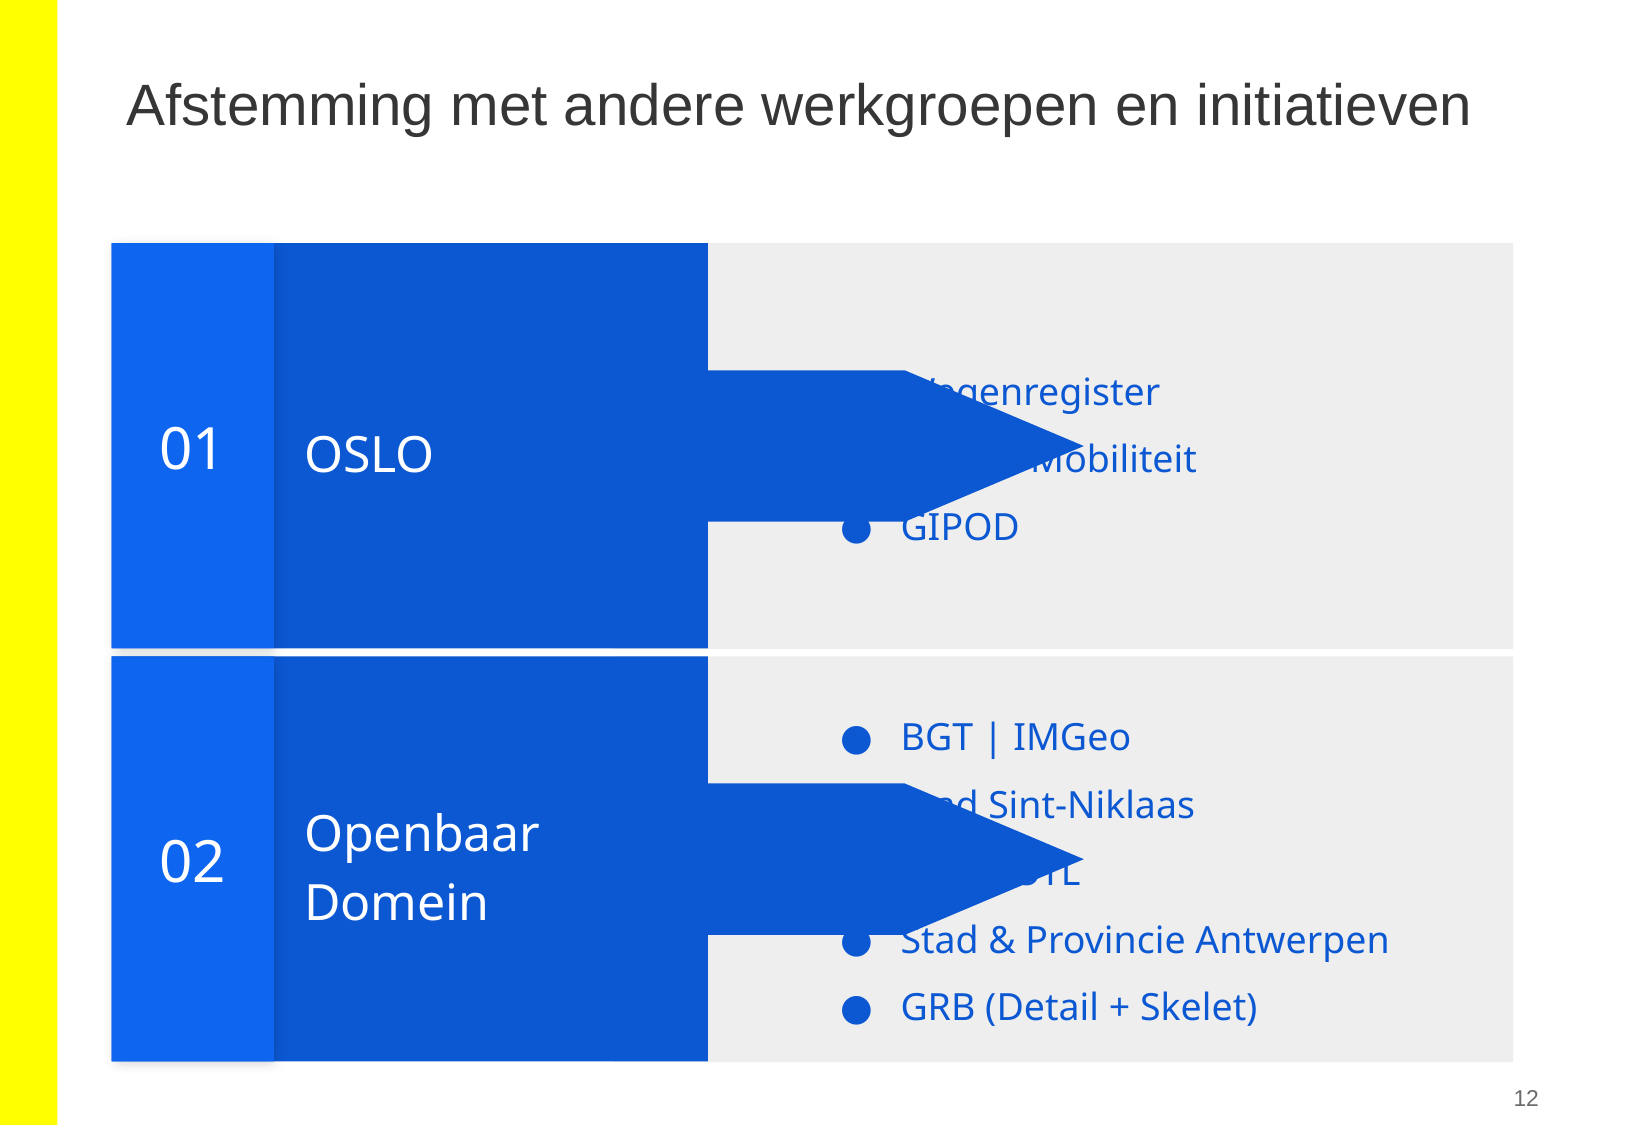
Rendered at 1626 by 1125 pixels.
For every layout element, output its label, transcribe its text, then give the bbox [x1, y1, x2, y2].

title Afstemming met andere werkgroepen en initiatieven [111, 59, 1514, 222]
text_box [111, 242, 1514, 650]
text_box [111, 657, 1514, 1063]
slide_number 12 [1425, 1075, 1547, 1119]
